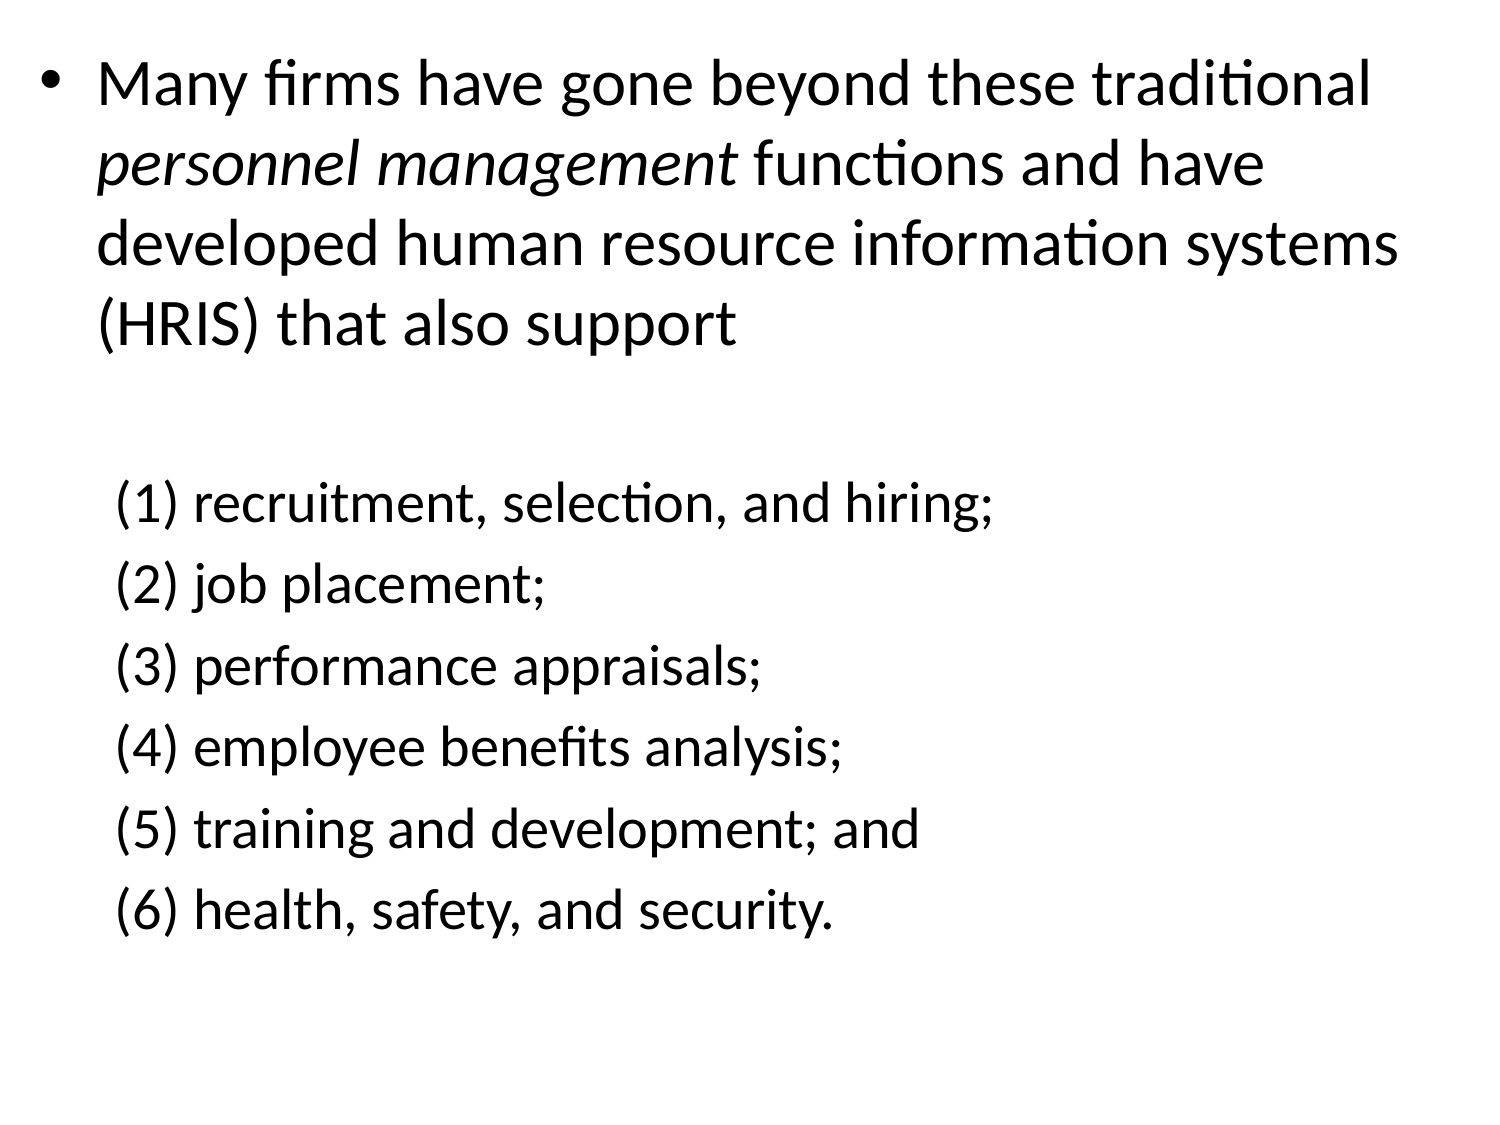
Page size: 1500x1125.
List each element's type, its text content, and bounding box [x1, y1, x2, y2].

list Many firms have gone beyond these traditional personnel management functions and have developed human resource information systems (HRIS) that also support (1) recruitment, selection, and hiring; (2) job placement; (3) performance appraisals; (4) employee benefits analysis; (5) training and development; and (6) health, safety, and security. [24, 30, 1500, 1100]
